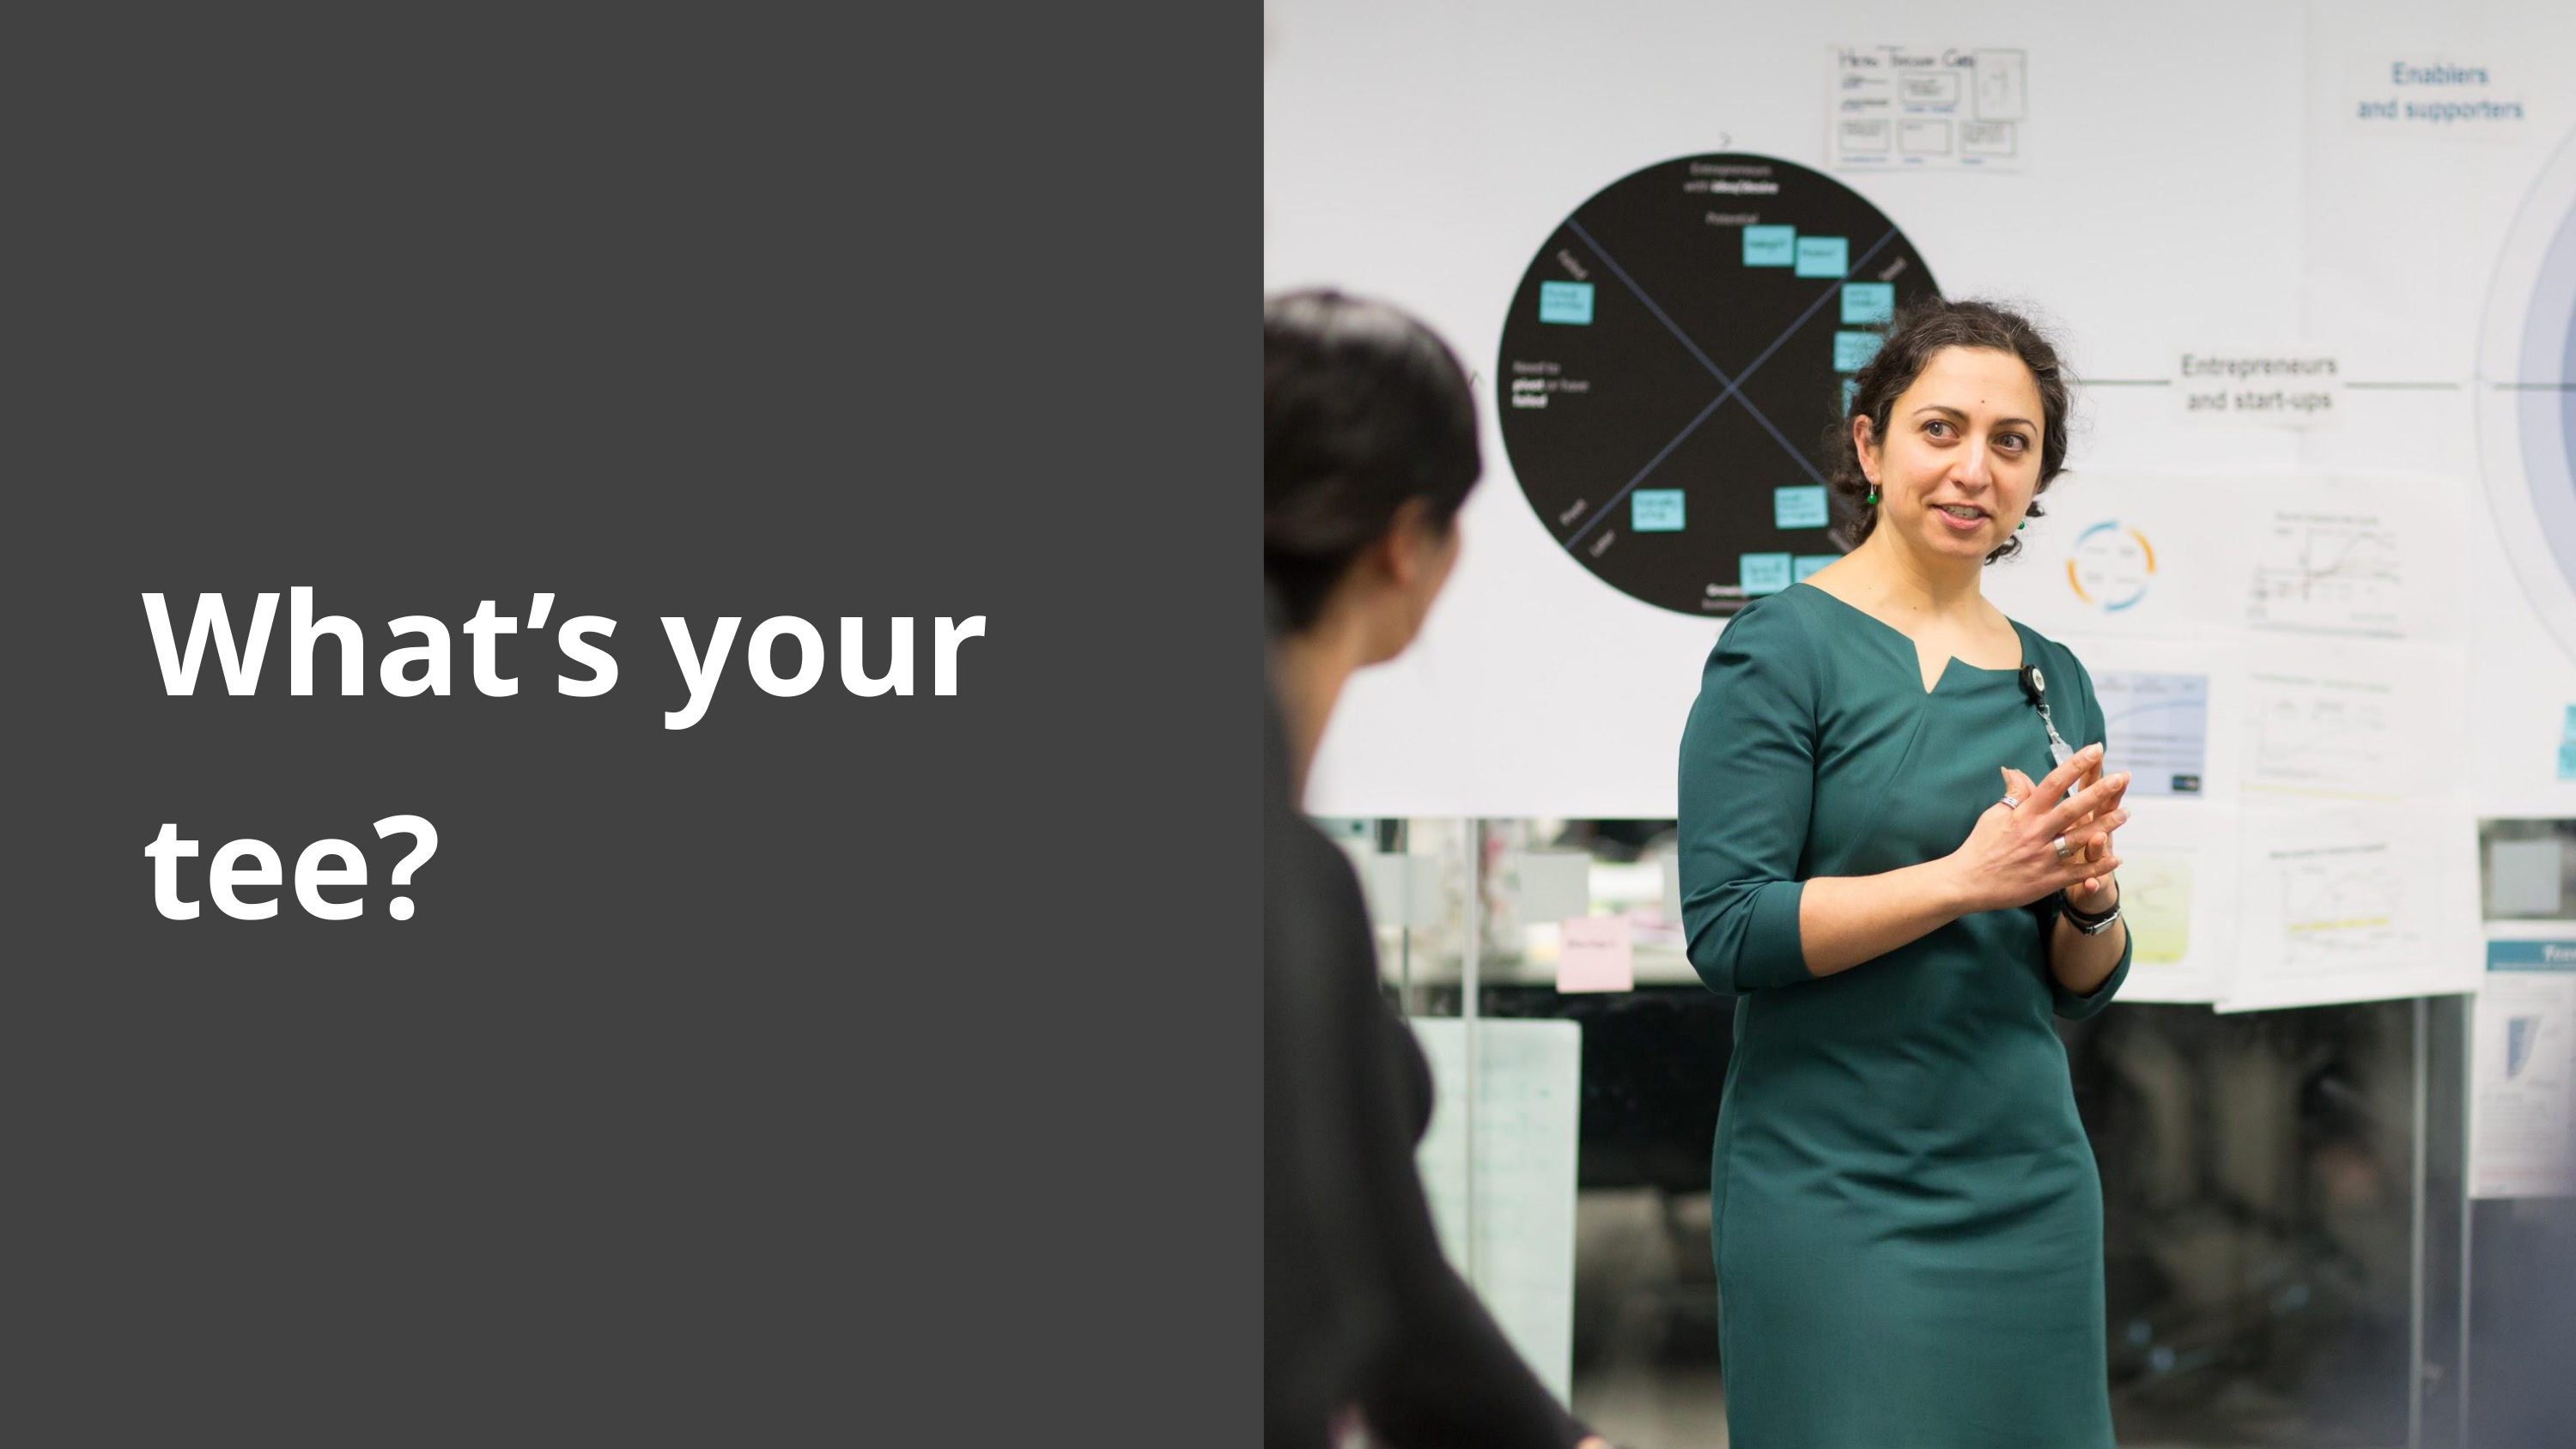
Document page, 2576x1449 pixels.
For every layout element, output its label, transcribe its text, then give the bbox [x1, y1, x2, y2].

text_box What’s your tee? [137, 130, 1139, 1319]
picture [1263, 0, 2576, 1449]
